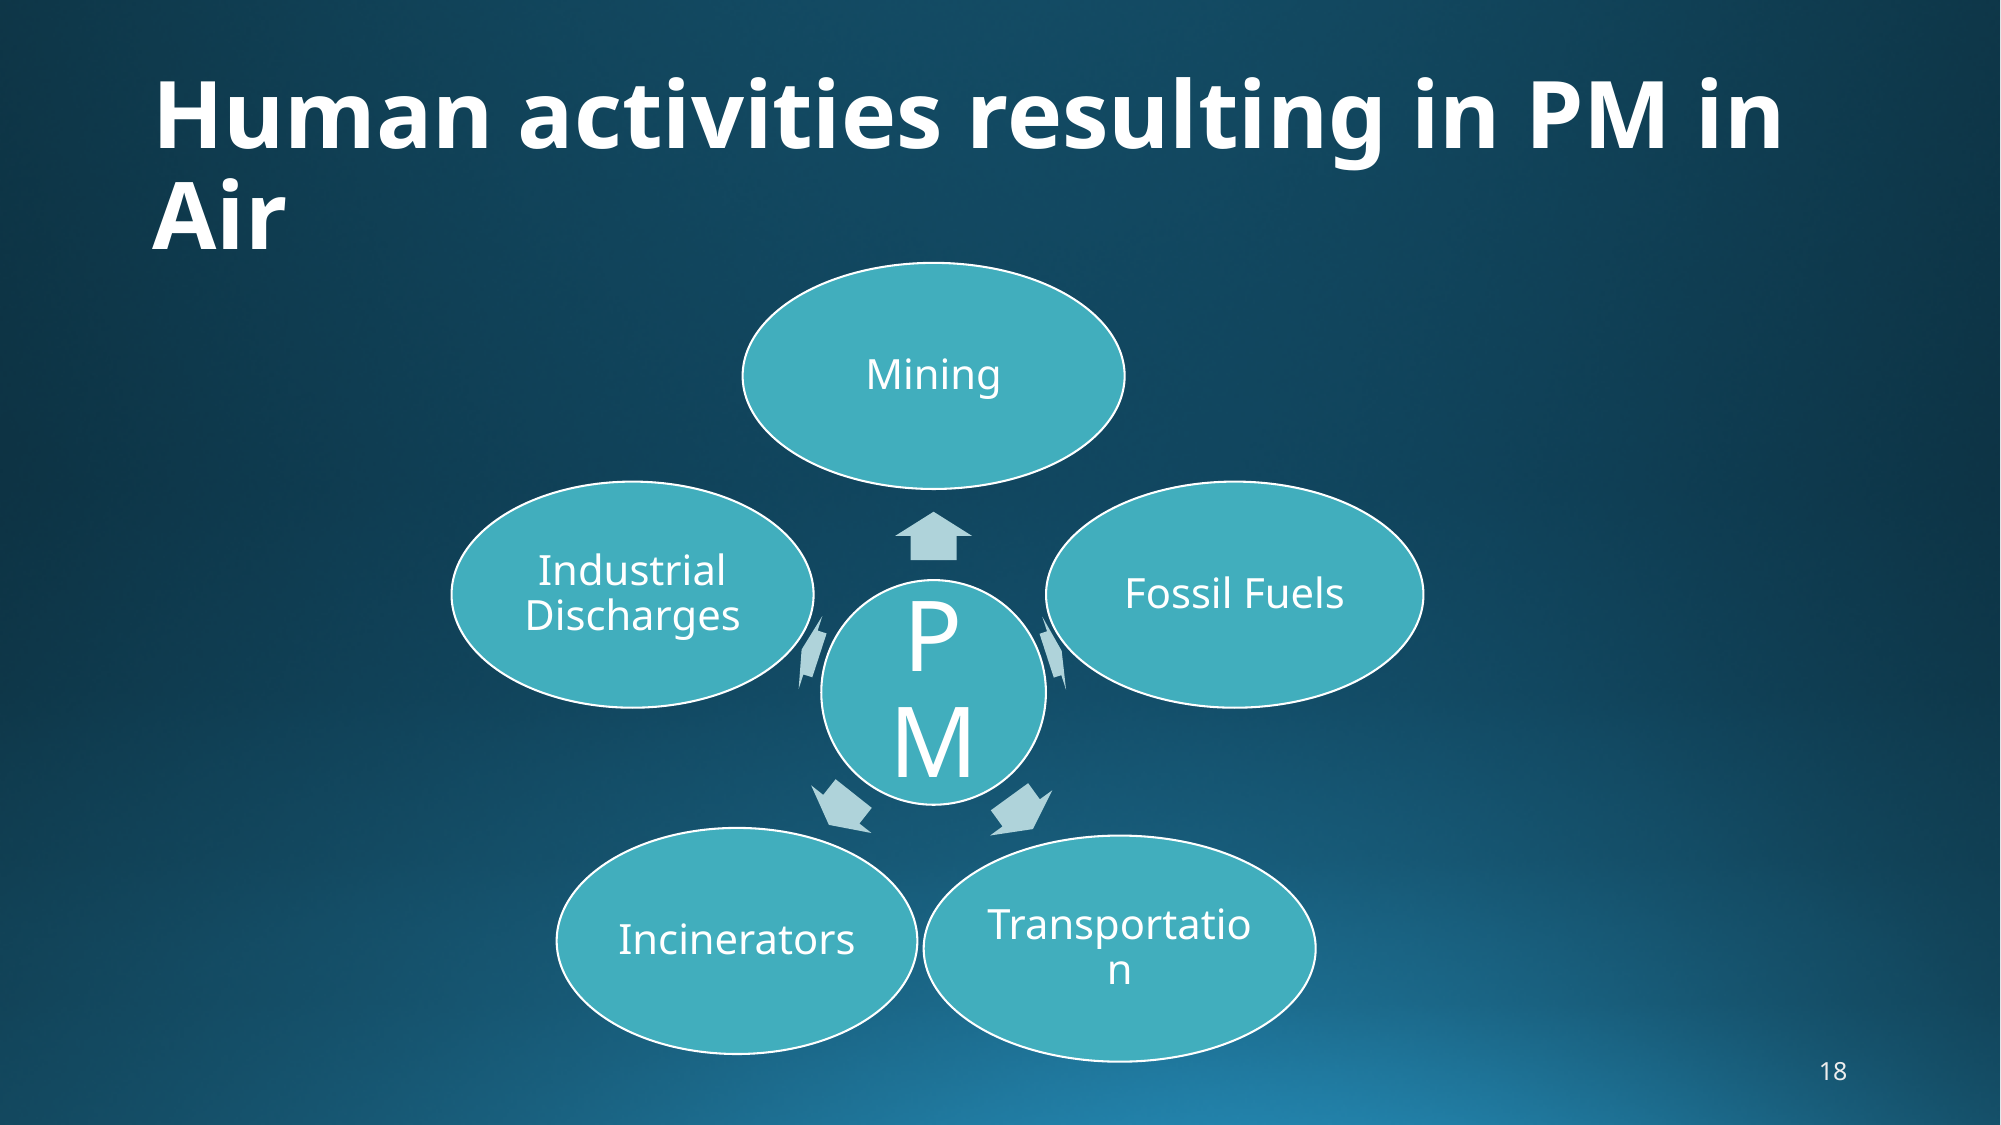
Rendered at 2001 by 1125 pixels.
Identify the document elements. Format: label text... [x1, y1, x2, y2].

title Human activities resulting in PM in Air [137, 59, 1863, 278]
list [324, 262, 1550, 1062]
slide_number 18 [1412, 1042, 1863, 1103]
picture [0, 0, 2001, 1125]
